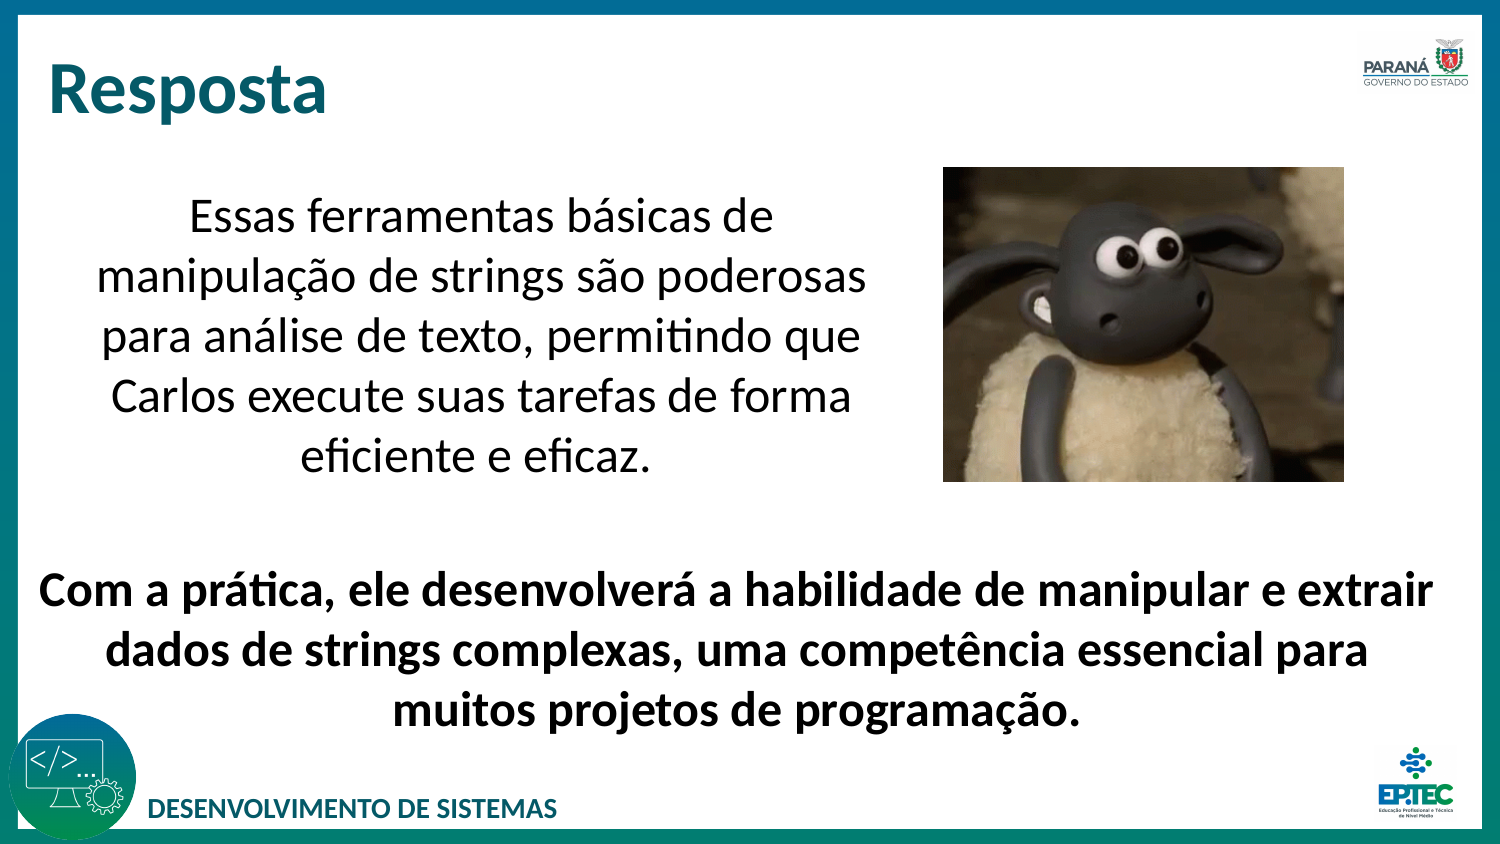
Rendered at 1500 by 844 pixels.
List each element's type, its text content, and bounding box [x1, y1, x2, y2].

text_box [17, 14, 1482, 829]
text_box Resposta [33, 31, 1033, 136]
text_box Essas ferramentas básicas de manipulação de strings são poderosas para análise de texto, permitindo que Carlos execute suas tarefas de forma eficiente e eficaz. [43, 167, 920, 541]
picture [1374, 745, 1457, 822]
picture [943, 167, 1344, 482]
picture [8, 713, 137, 841]
picture [1356, 30, 1475, 94]
text_box Com a prática, ele desenvolverá a habilidade de manipular e extrair dados de strings complexas, uma competência essencial para muitos projetos de programação. [18, 541, 1457, 752]
picture [0, 273, 17, 277]
picture [1482, 273, 1500, 277]
text_box DESENVOLVIMENTO DE SISTEMAS [141, 783, 644, 830]
